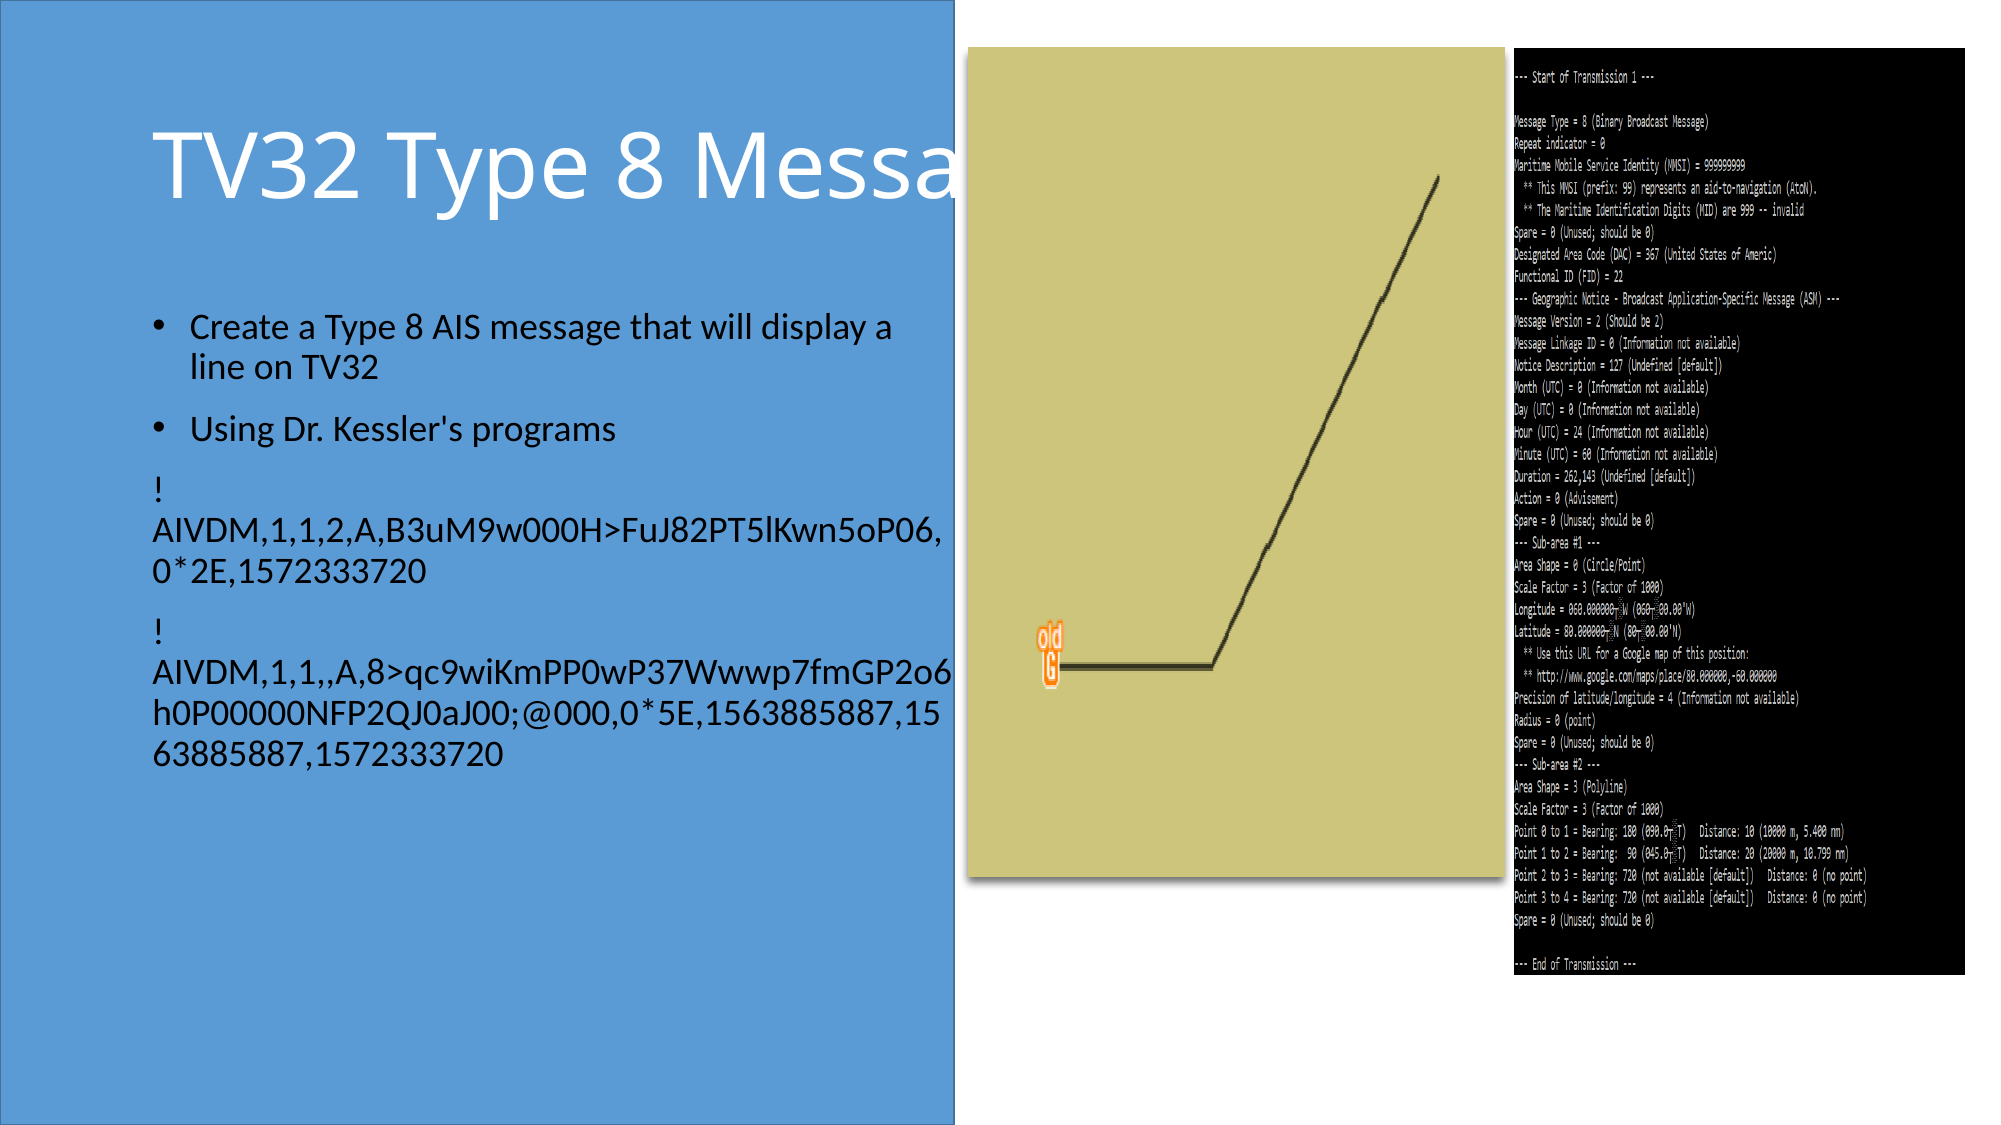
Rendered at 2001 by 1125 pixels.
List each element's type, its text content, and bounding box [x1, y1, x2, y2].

picture [968, 47, 1505, 877]
title TV32 Type 8 Message [137, 59, 962, 278]
picture [1514, 48, 1965, 975]
list Create a Type 8 AIS message that will display a line on TV32 Using Dr. Kessler's programs !AIVDM,1,1,2,A,B3uM9w000H>FuJ82PT5lKwn5oP06,0*2E,1572333720 !AIVDM,1,1,,A,8>qc9wiKmPP0wP37Wwwp7fmGP2o6h0P00000NFP2QJ0aJ00;@000,0*5E,1563885887,1563885887,1572333720 [137, 299, 969, 1014]
text_box [0, 0, 955, 1125]
